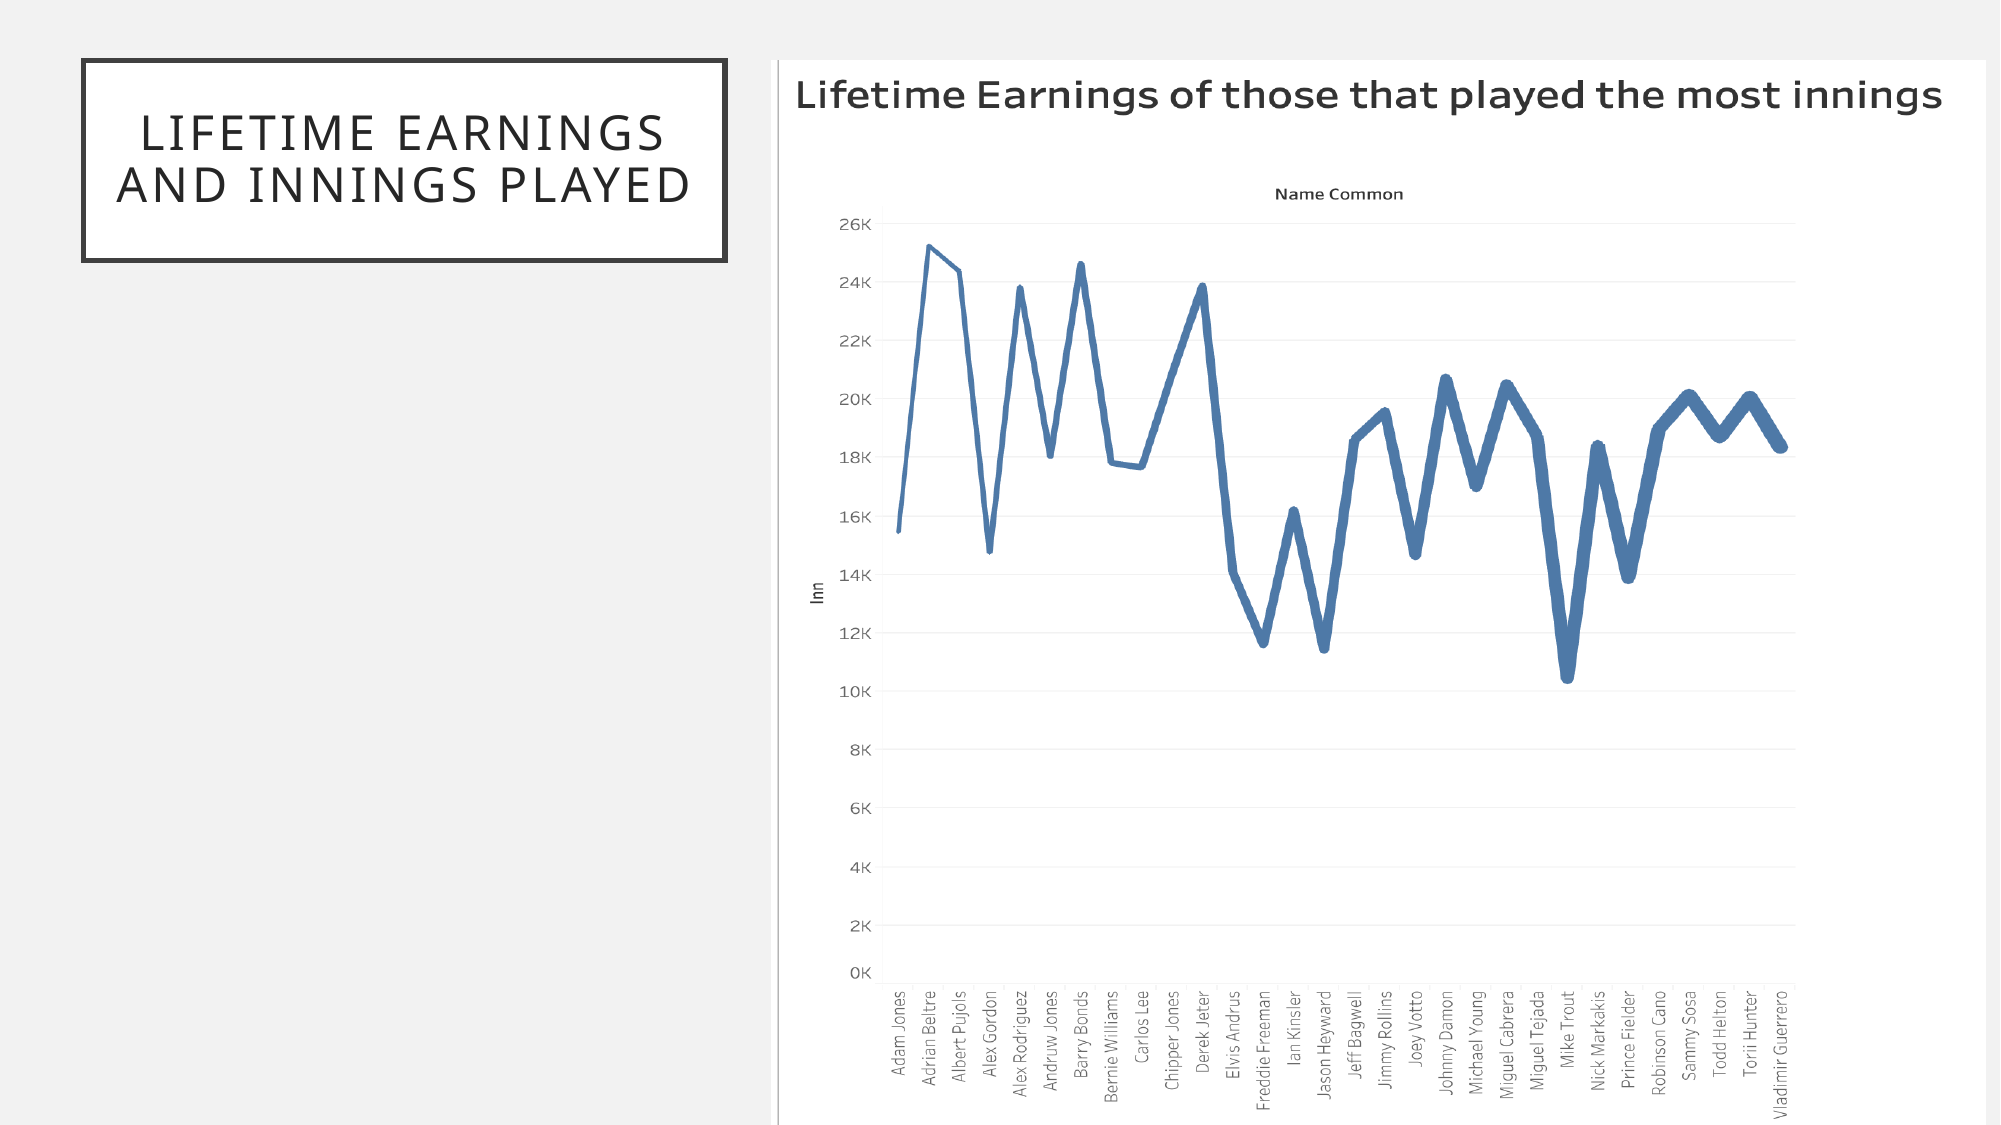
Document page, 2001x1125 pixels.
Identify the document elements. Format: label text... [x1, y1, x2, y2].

title Lifetime earnings and innings played [81, 58, 728, 263]
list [771, 60, 1986, 1125]
